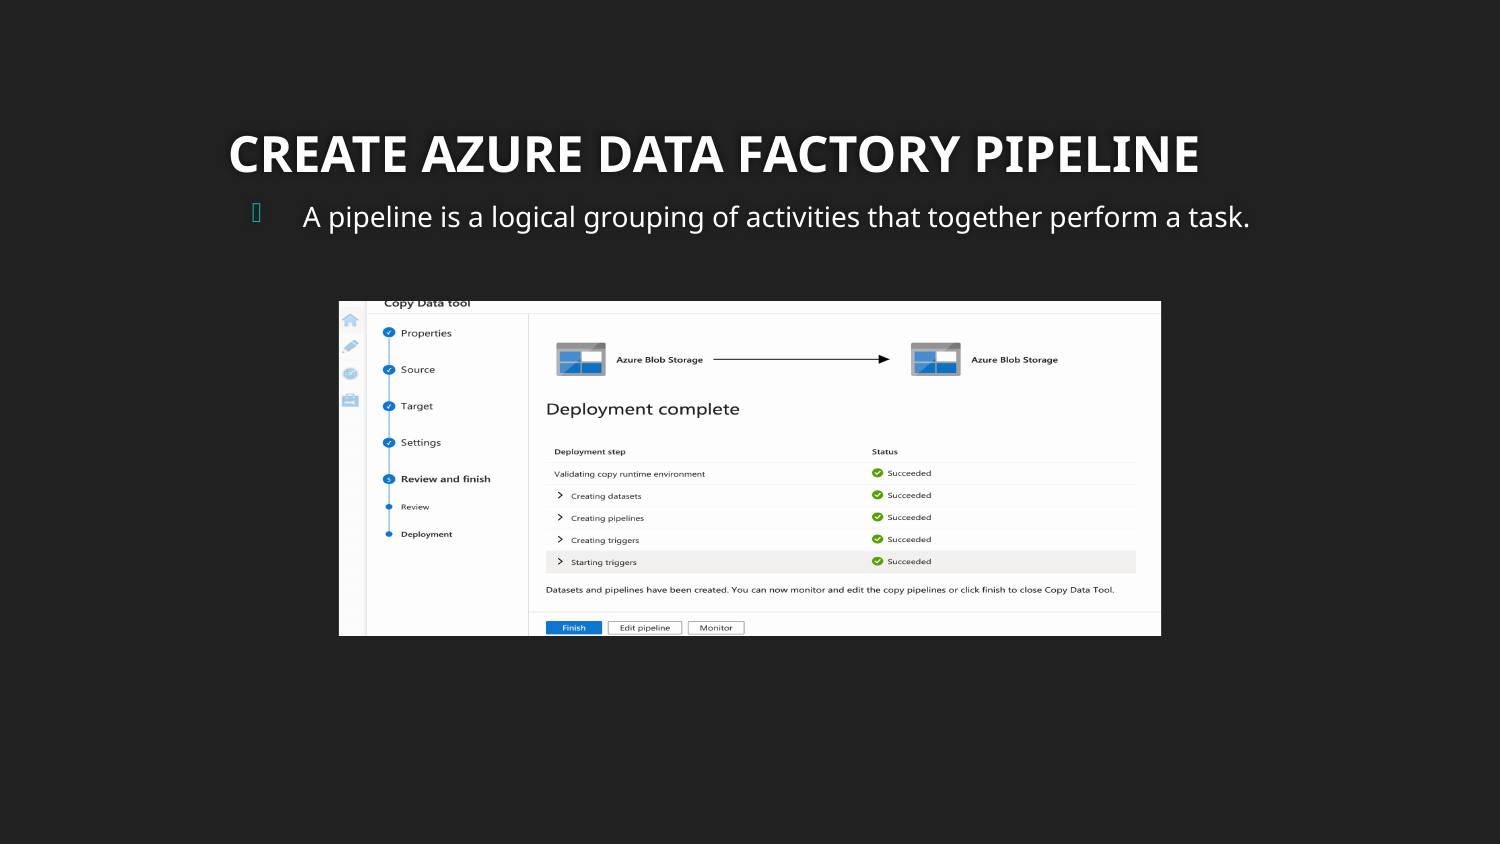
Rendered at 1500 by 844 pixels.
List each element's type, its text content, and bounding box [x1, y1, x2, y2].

list A pipeline is a logical grouping of activities that together perform a task. [212, 184, 1417, 799]
picture [338, 301, 1162, 637]
title CREATE AZURE DATA FACTORY PIPELINE [212, 107, 1368, 178]
